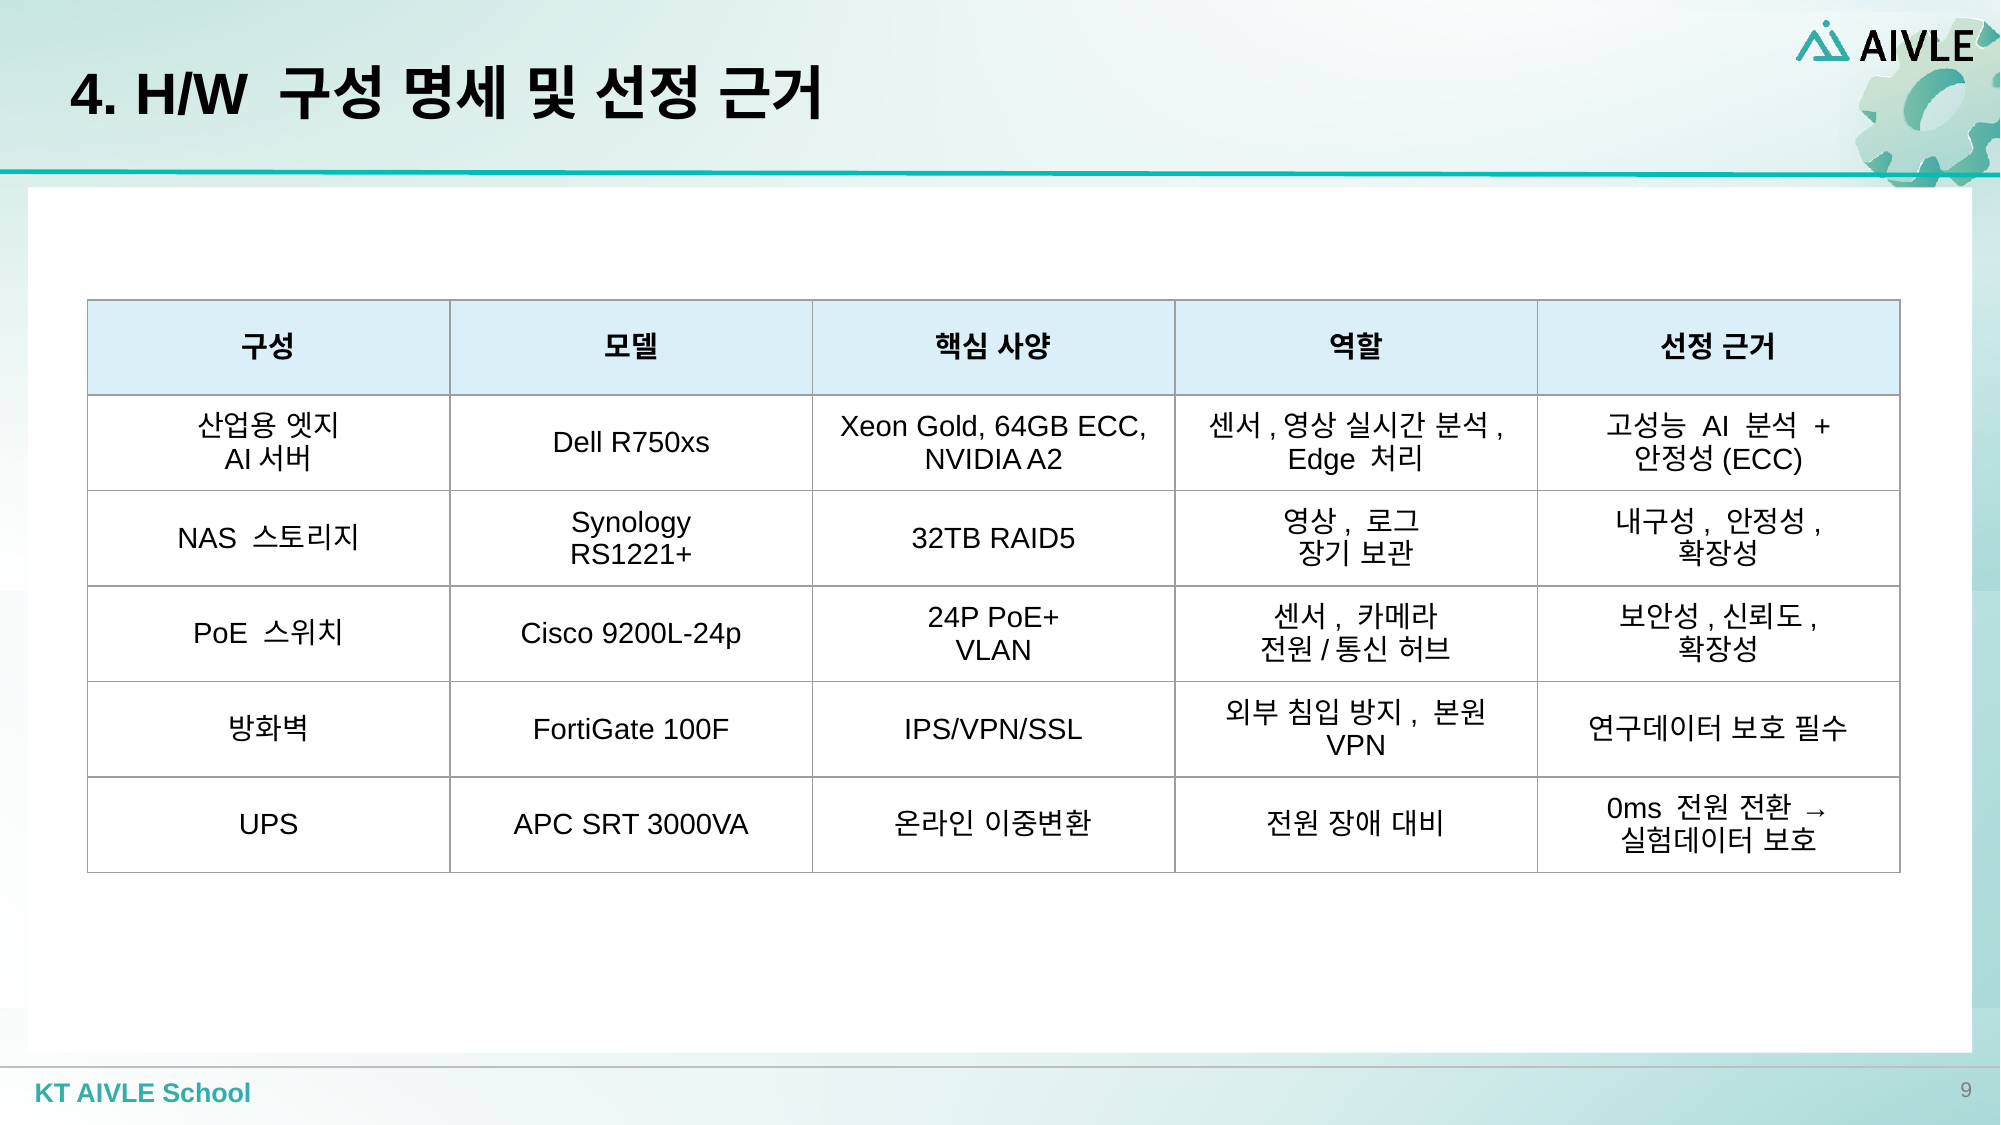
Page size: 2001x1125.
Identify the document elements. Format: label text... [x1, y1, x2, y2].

table_cell 보안성,신뢰도, 확장성 [1538, 587, 1899, 681]
table_cell 외부 침입 방지, 본원 VPN [1176, 682, 1537, 776]
table_cell 0ms 전원 전환 → 실험데이터 보호 [1538, 778, 1899, 872]
table_cell 전원 장애 대비 [1176, 778, 1537, 872]
table_cell 고성능 AI 분석 + 안정성(ECC) [1538, 396, 1899, 490]
picture [0, 0, 2000, 172]
table_header 선정 근거 [1538, 301, 1899, 394]
table_cell UPS [88, 778, 449, 872]
table_header 모델 [451, 301, 812, 394]
table_cell 연구데이터 보호 필수 [1538, 682, 1899, 776]
table_cell 센서, 카메라 전원/통신 허브 [1176, 587, 1537, 681]
table_cell PoE 스위치 [88, 587, 449, 681]
table_cell 32TB RAID5 [813, 491, 1174, 585]
table_cell 내구성, 안정성, 확장성 [1538, 491, 1899, 585]
table_cell FortiGate 100F [451, 682, 812, 776]
table_cell Xeon Gold, 64GB ECC, NVIDIA A2 [813, 396, 1174, 490]
table_cell Synology RS1221+ [451, 491, 812, 585]
table_cell 산업용 엣지 AI서버 [88, 396, 449, 490]
table_cell Dell R750xs [451, 396, 812, 490]
table_cell 센서,영상 실시간 분석, Edge 처리 [1176, 396, 1537, 490]
table_cell 방화벽 [88, 682, 449, 776]
table_cell 온라인 이중변환 [813, 778, 1174, 872]
table_cell 24P PoE+ VLAN [813, 587, 1174, 681]
table_header 핵심 사양 [813, 301, 1174, 394]
table_cell IPS/VPN/SSL [813, 682, 1174, 776]
picture [0, 174, 2000, 1066]
table_header 구성 [88, 301, 449, 394]
table_cell APC SRT 3000VA [451, 778, 812, 872]
picture [0, 1068, 2000, 1125]
table_cell 영상, 로그 장기 보관 [1176, 491, 1537, 585]
table_cell Cisco 9200L-24p [451, 587, 812, 681]
table_header 역할 [1176, 301, 1537, 394]
table_cell NAS 스토리지 [88, 491, 449, 585]
title 4. H/W 구성 명세 및 선정 근거 [51, 47, 1169, 151]
